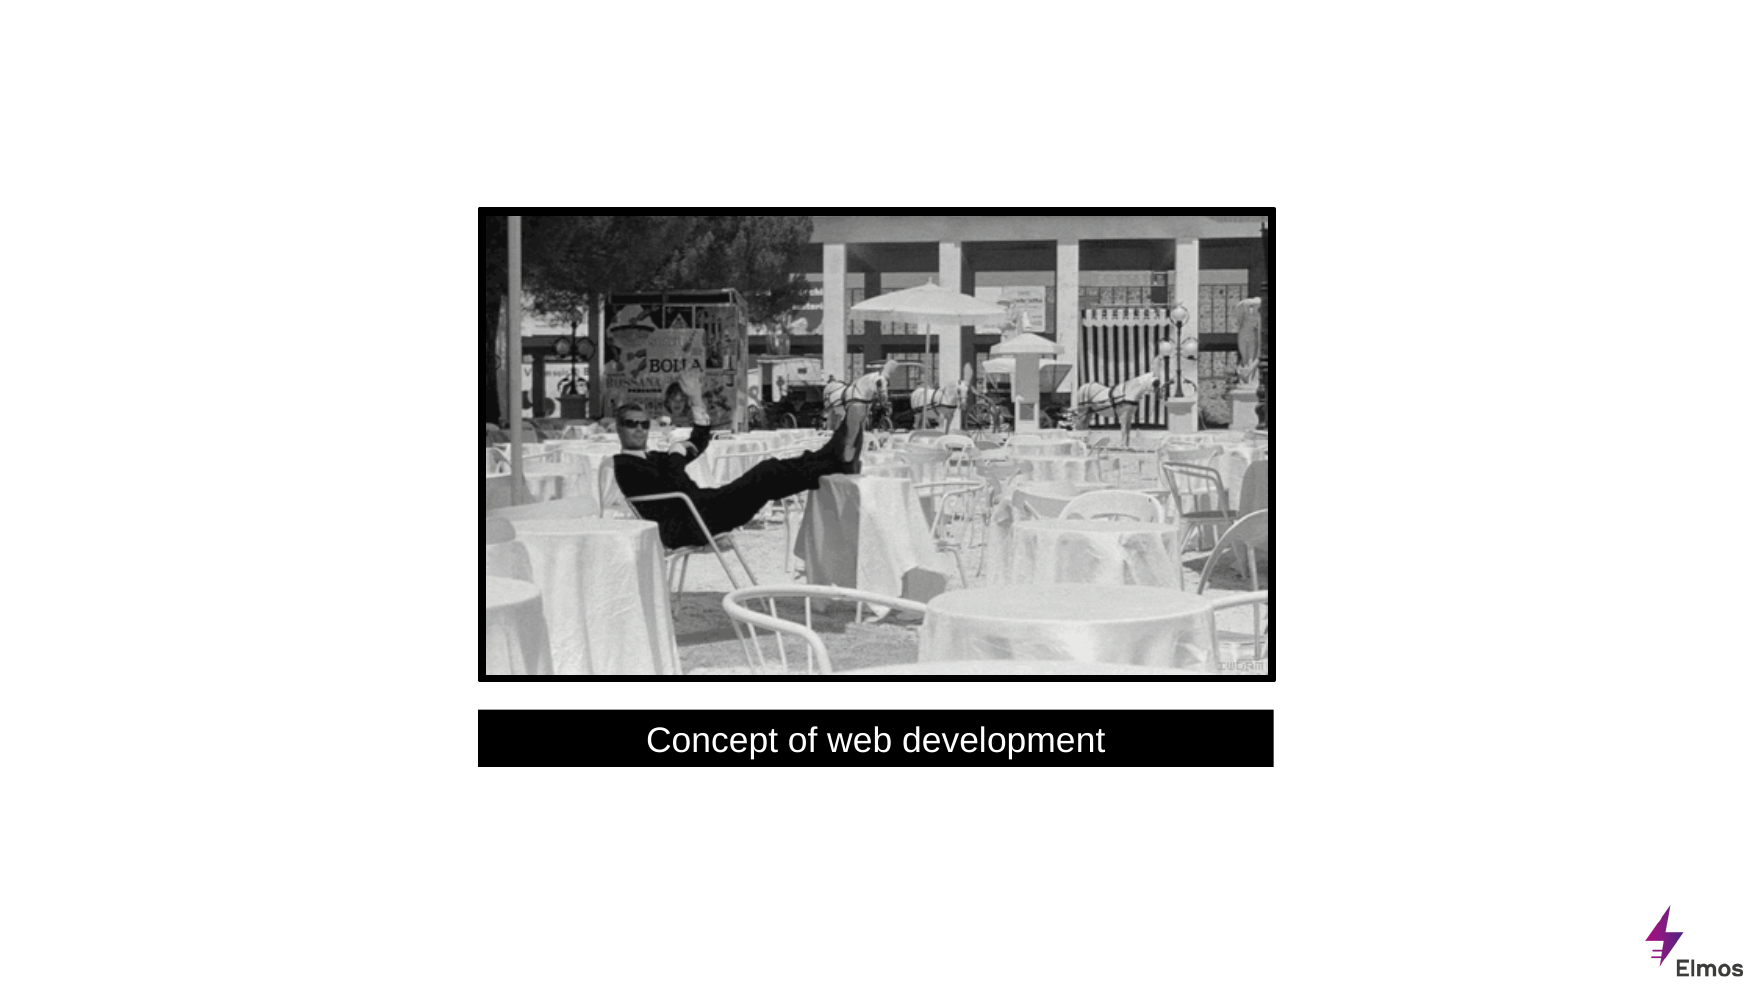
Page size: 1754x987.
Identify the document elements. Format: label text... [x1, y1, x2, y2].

picture [485, 216, 1268, 675]
text_box [478, 207, 1276, 682]
picture [1645, 905, 1743, 977]
text_box Concept of web development [478, 709, 1274, 767]
